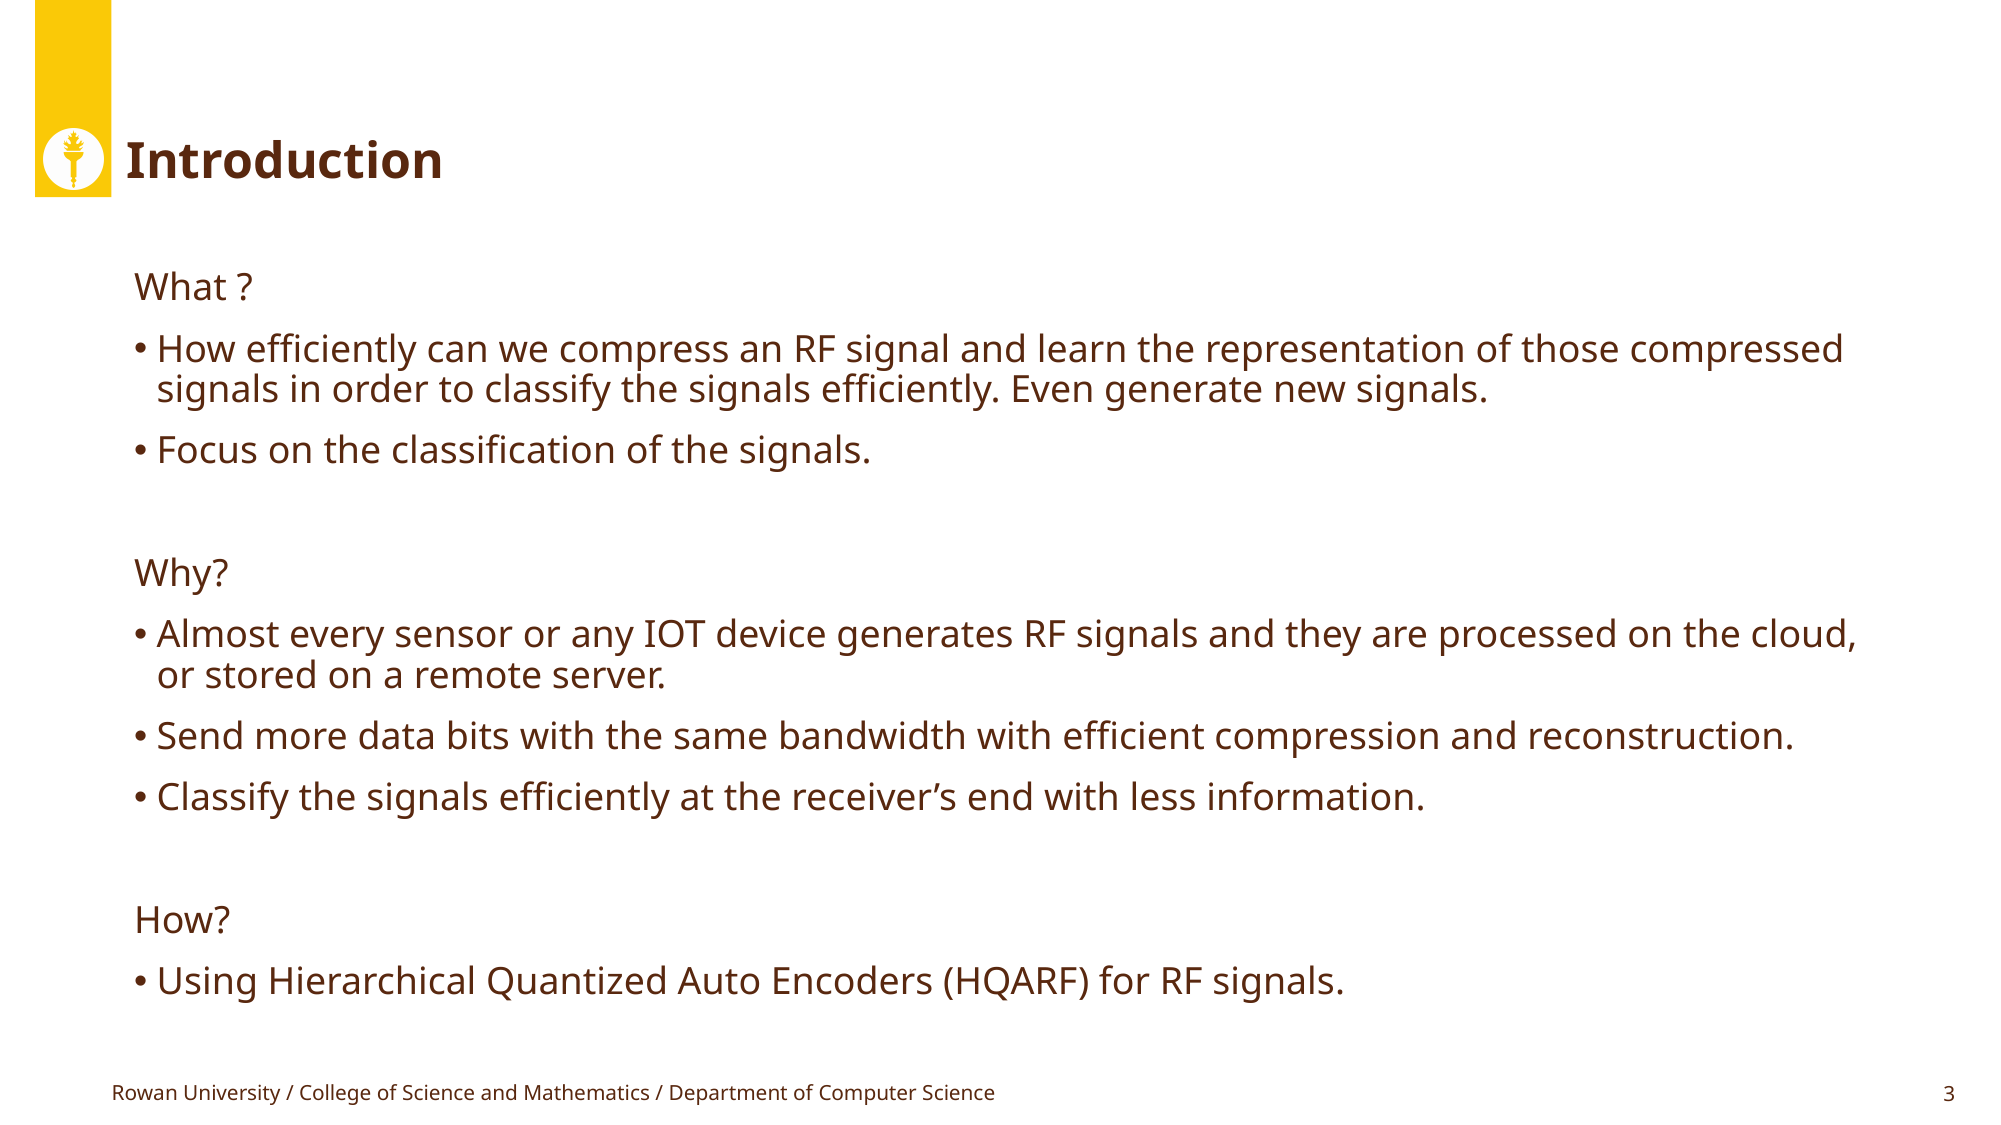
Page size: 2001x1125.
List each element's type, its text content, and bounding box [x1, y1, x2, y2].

title Introduction [111, 19, 1981, 198]
list What ? How efficiently can we compress an RF signal and learn the representation of those compressed signals in order to classify the signals efficiently. Even generate new signals. Focus on the classification of the signals. Why? Almost every sensor or any IOT device generates RF signals and they are processed on the cloud, or stored on a remote server. Send more data bits with the same bandwidth with efficient compression and reconstruction. Classify the signals efficiently at the receiver’s end with less information. How? Using Hierarchical Quantized Auto Encoders (HQARF) for RF signals. [111, 261, 1888, 1064]
slide_number 3 [1810, 1064, 2000, 1125]
footer Rowan University / College of Science and Mathematics / Department of Computer Science [111, 1064, 1810, 1124]
